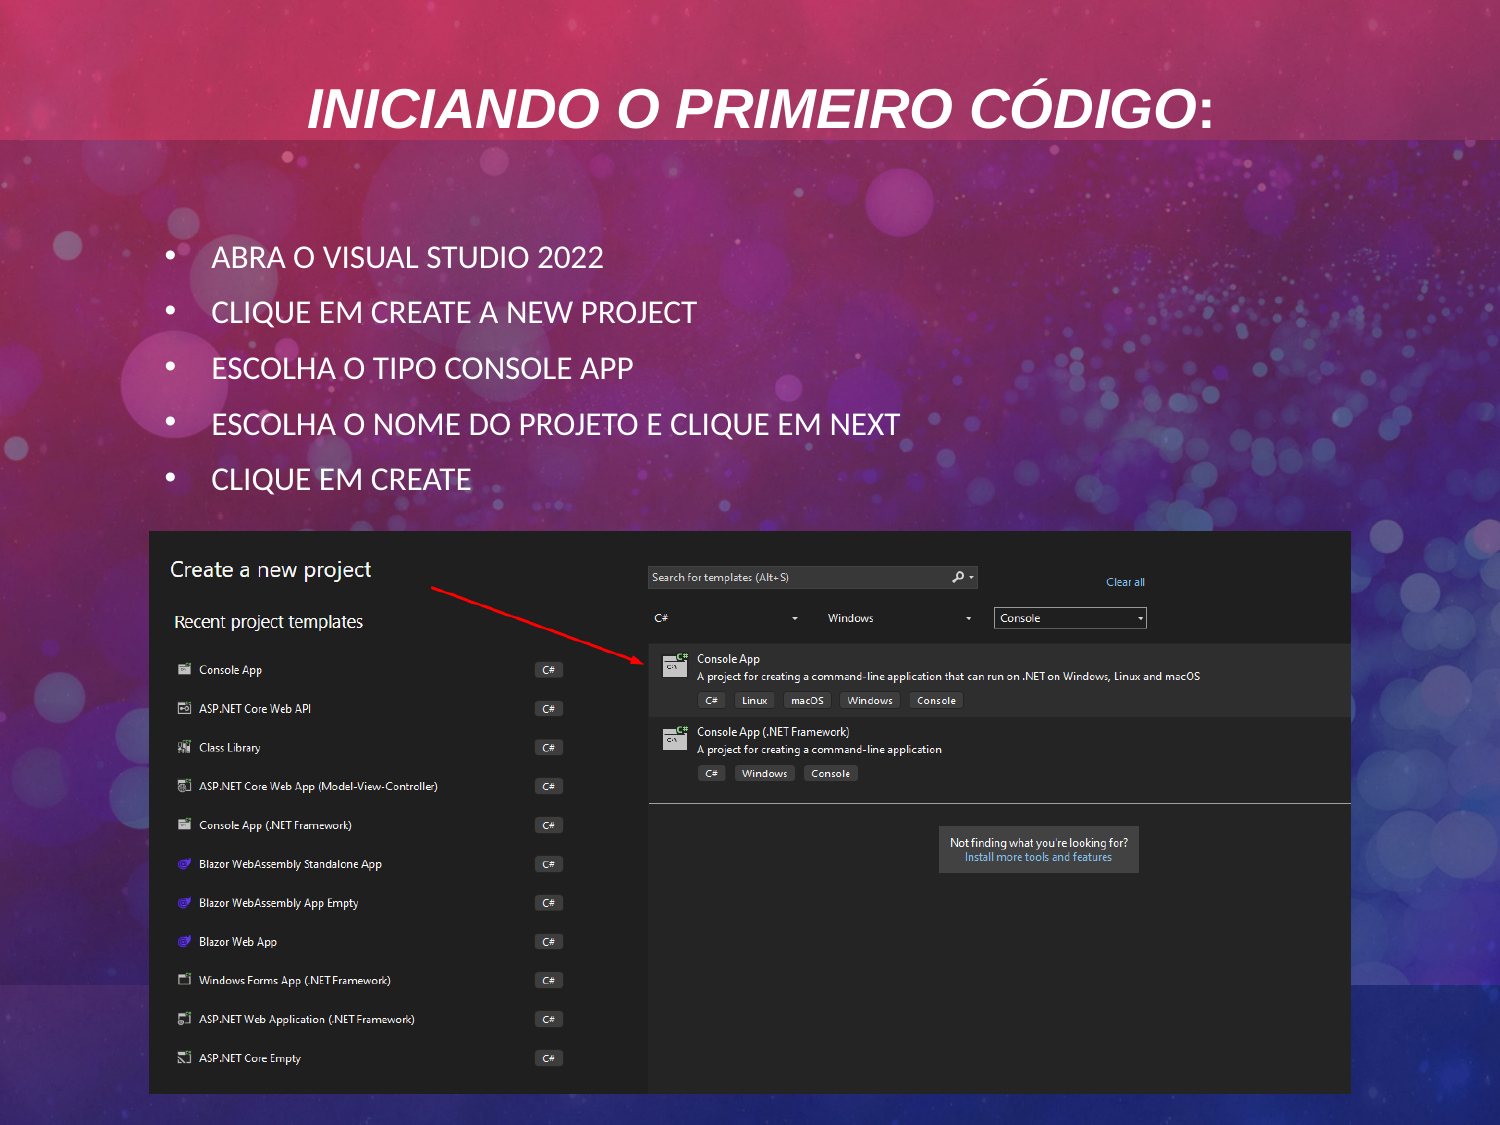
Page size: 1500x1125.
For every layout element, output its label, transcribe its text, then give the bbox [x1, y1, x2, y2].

picture [0, 0, 1500, 1125]
title Iniciando o primeiro código: [68, 17, 1455, 139]
